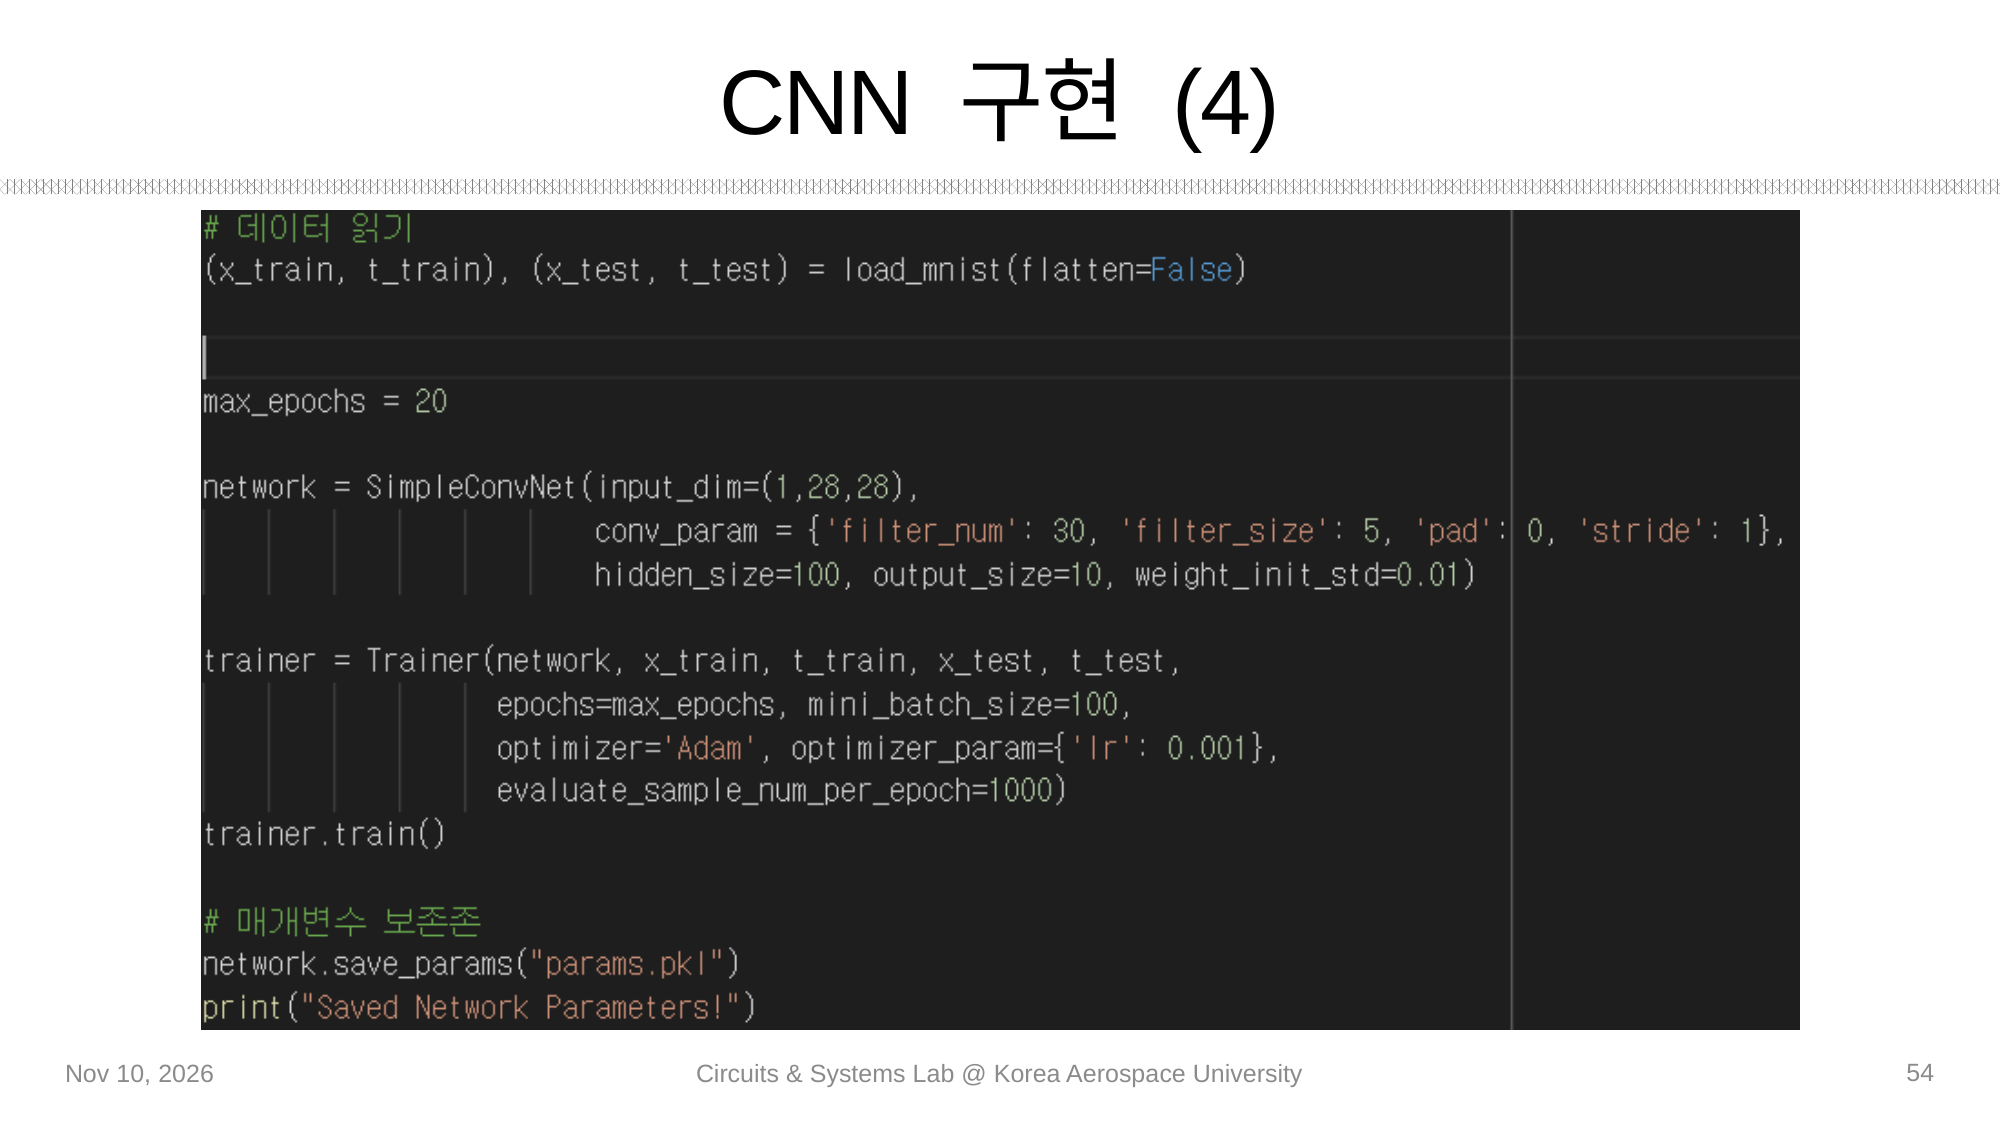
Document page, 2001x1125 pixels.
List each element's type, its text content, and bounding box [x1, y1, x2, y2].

slide_number 25-Sep-20 [50, 1042, 500, 1103]
footer Circuits & Systems Lab @ Korea Aerospace University [662, 1042, 1338, 1103]
slide_number 54 [1493, 1041, 1950, 1102]
title CNN 구현 (4) [50, 32, 1950, 163]
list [201, 210, 1800, 1030]
